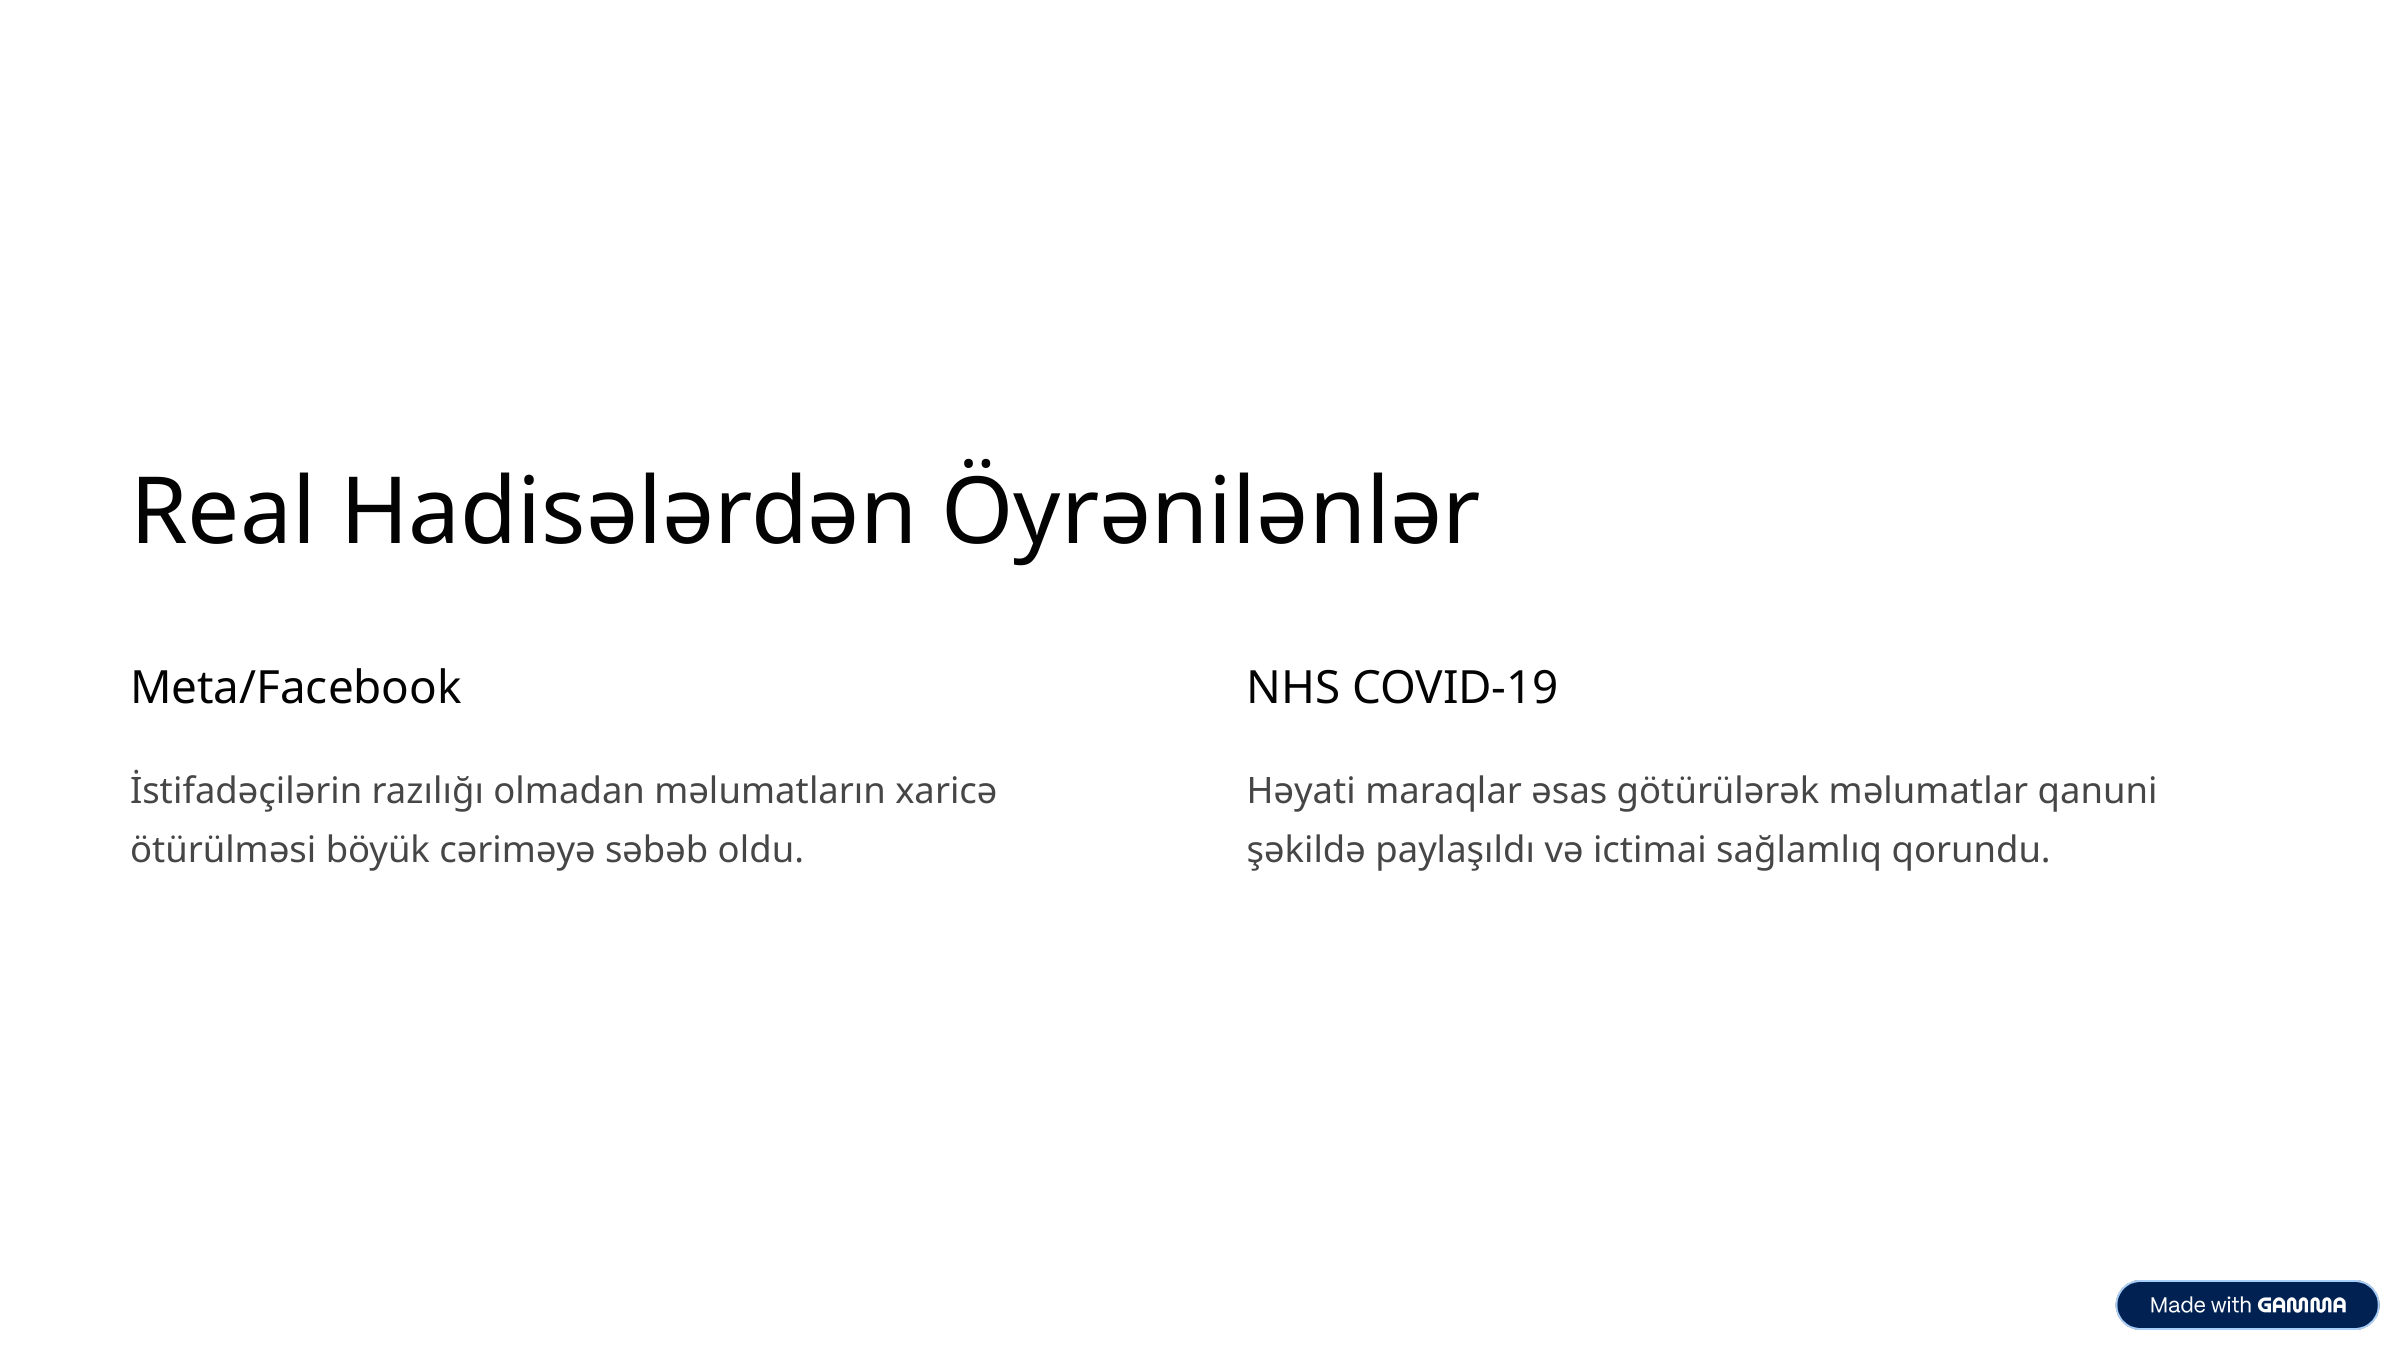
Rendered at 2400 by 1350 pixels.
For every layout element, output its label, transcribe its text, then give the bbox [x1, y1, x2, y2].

picture [2106, 1271, 2389, 1339]
text_box Meta/Facebook [130, 655, 596, 714]
text_box Real Hadisələrdən Öyrənilənlər [130, 446, 1506, 563]
text_box NHS COVID-19 [1246, 655, 1712, 714]
text_box İstifadəçilərin razılığı olmadan məlumatların xaricə ötürülməsi böyük cəriməyə səbəb oldu. [130, 751, 1155, 871]
text_box Həyati maraqlar əsas götürülərək məlumatlar qanuni şəkildə paylaşıldı və ictimai sağlamlıq qorundu. [1246, 751, 2271, 871]
